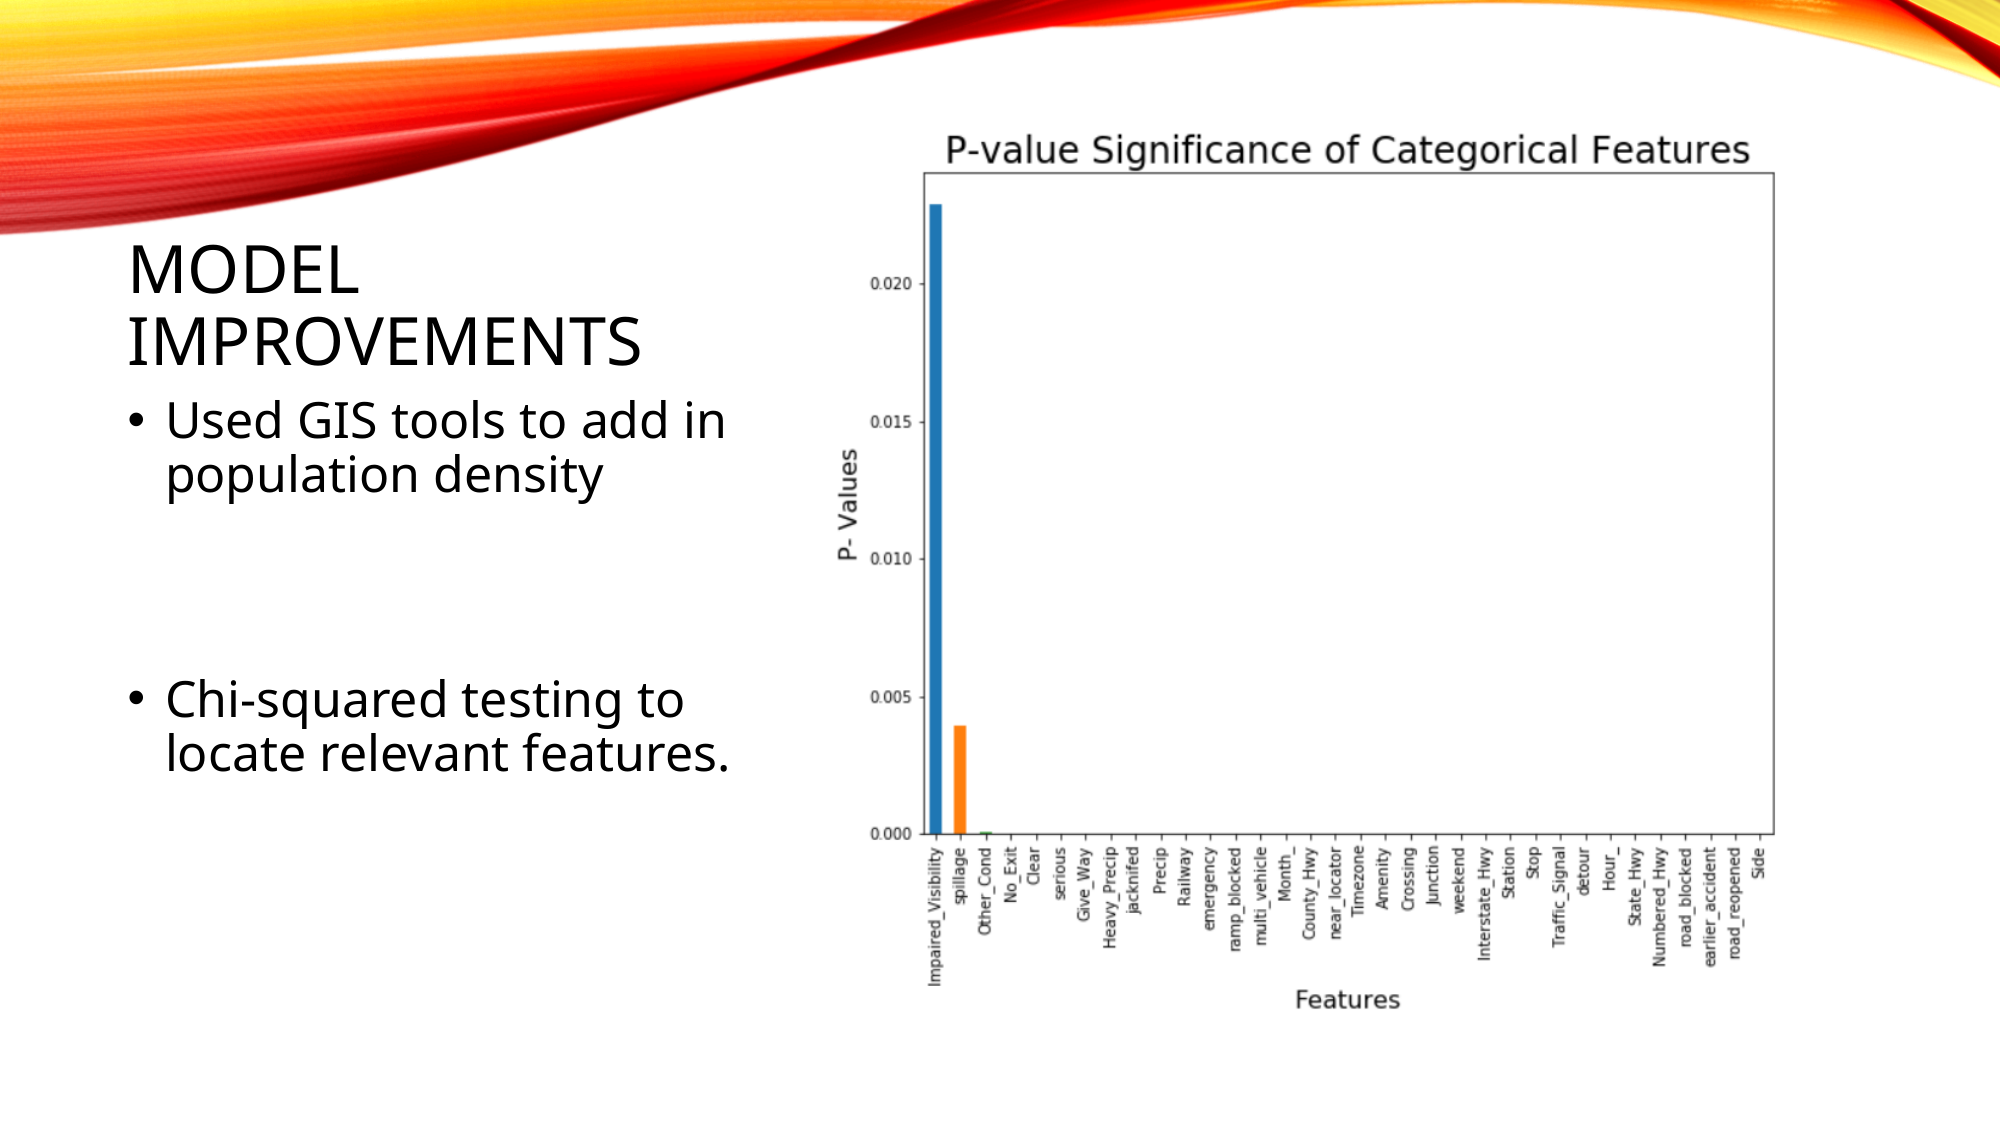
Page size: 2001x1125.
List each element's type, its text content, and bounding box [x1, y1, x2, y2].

title Model Improvements [112, 125, 765, 387]
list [828, 125, 1814, 1021]
list Used GIS tools to add in population density Chi-squared testing to locate relevant features. [112, 387, 765, 1021]
picture [0, 0, 2000, 237]
